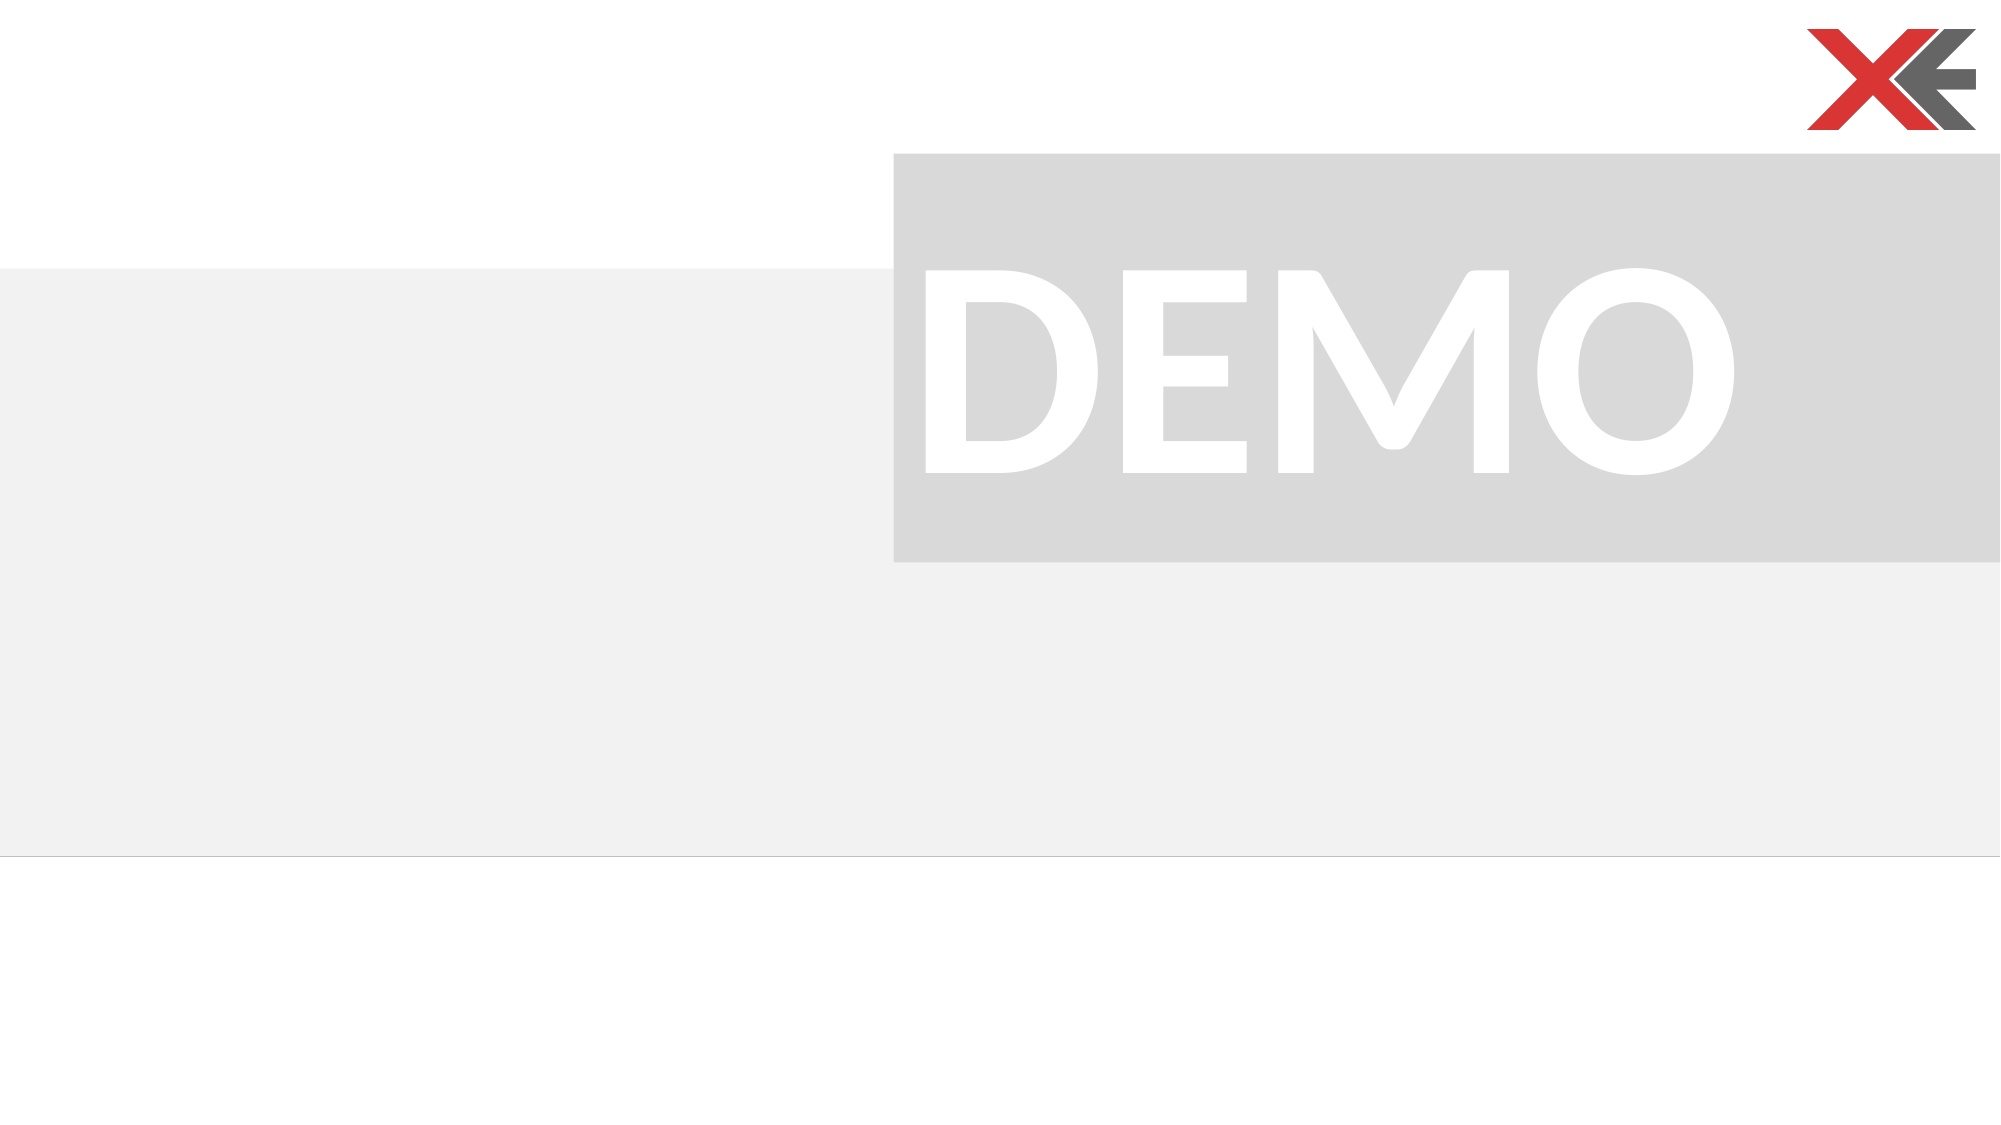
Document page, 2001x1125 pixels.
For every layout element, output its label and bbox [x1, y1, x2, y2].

picture [1807, 29, 1976, 130]
